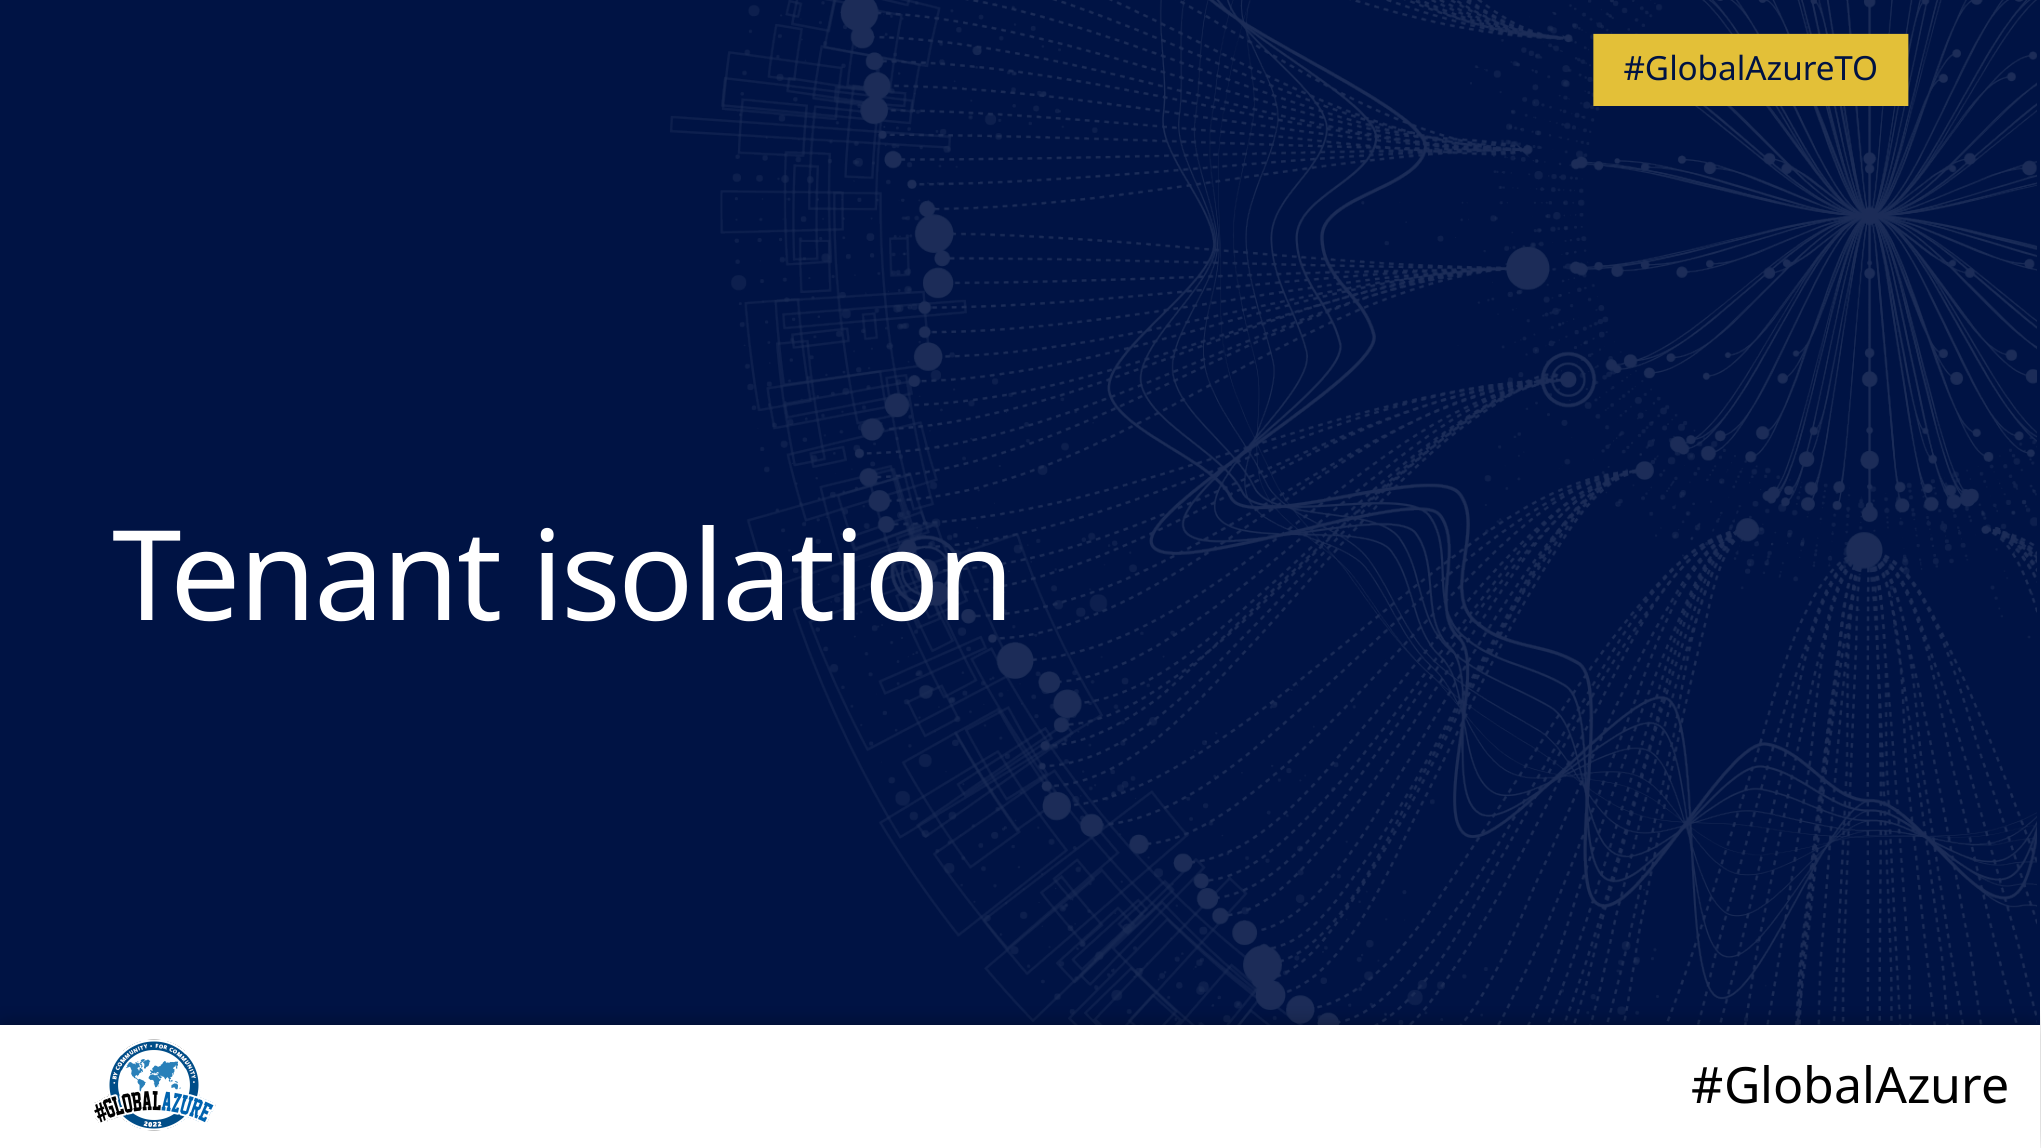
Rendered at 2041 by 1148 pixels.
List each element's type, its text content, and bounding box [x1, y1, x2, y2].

title Tenant isolation [88, 346, 1624, 649]
picture [90, 1037, 217, 1134]
